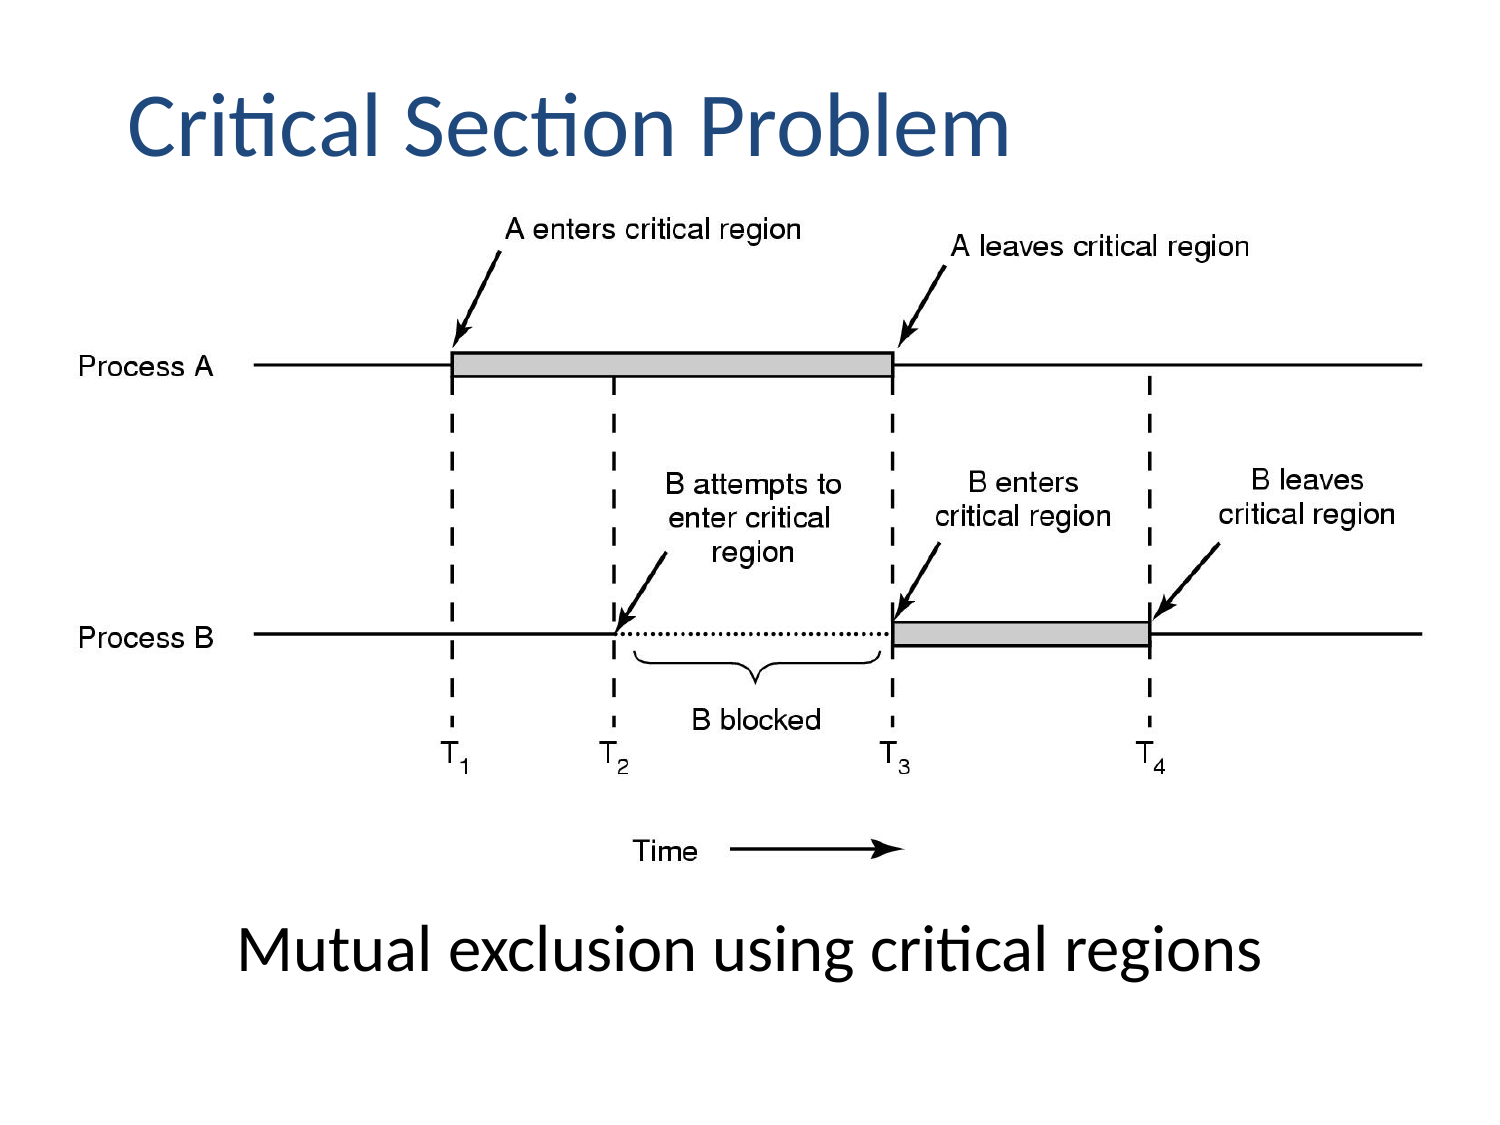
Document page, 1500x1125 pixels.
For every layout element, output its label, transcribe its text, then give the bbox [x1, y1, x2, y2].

picture [73, 205, 1437, 869]
list Mutual exclusion using critical regions [75, 897, 1425, 1006]
text_box Critical Section Problem [112, 56, 1029, 182]
